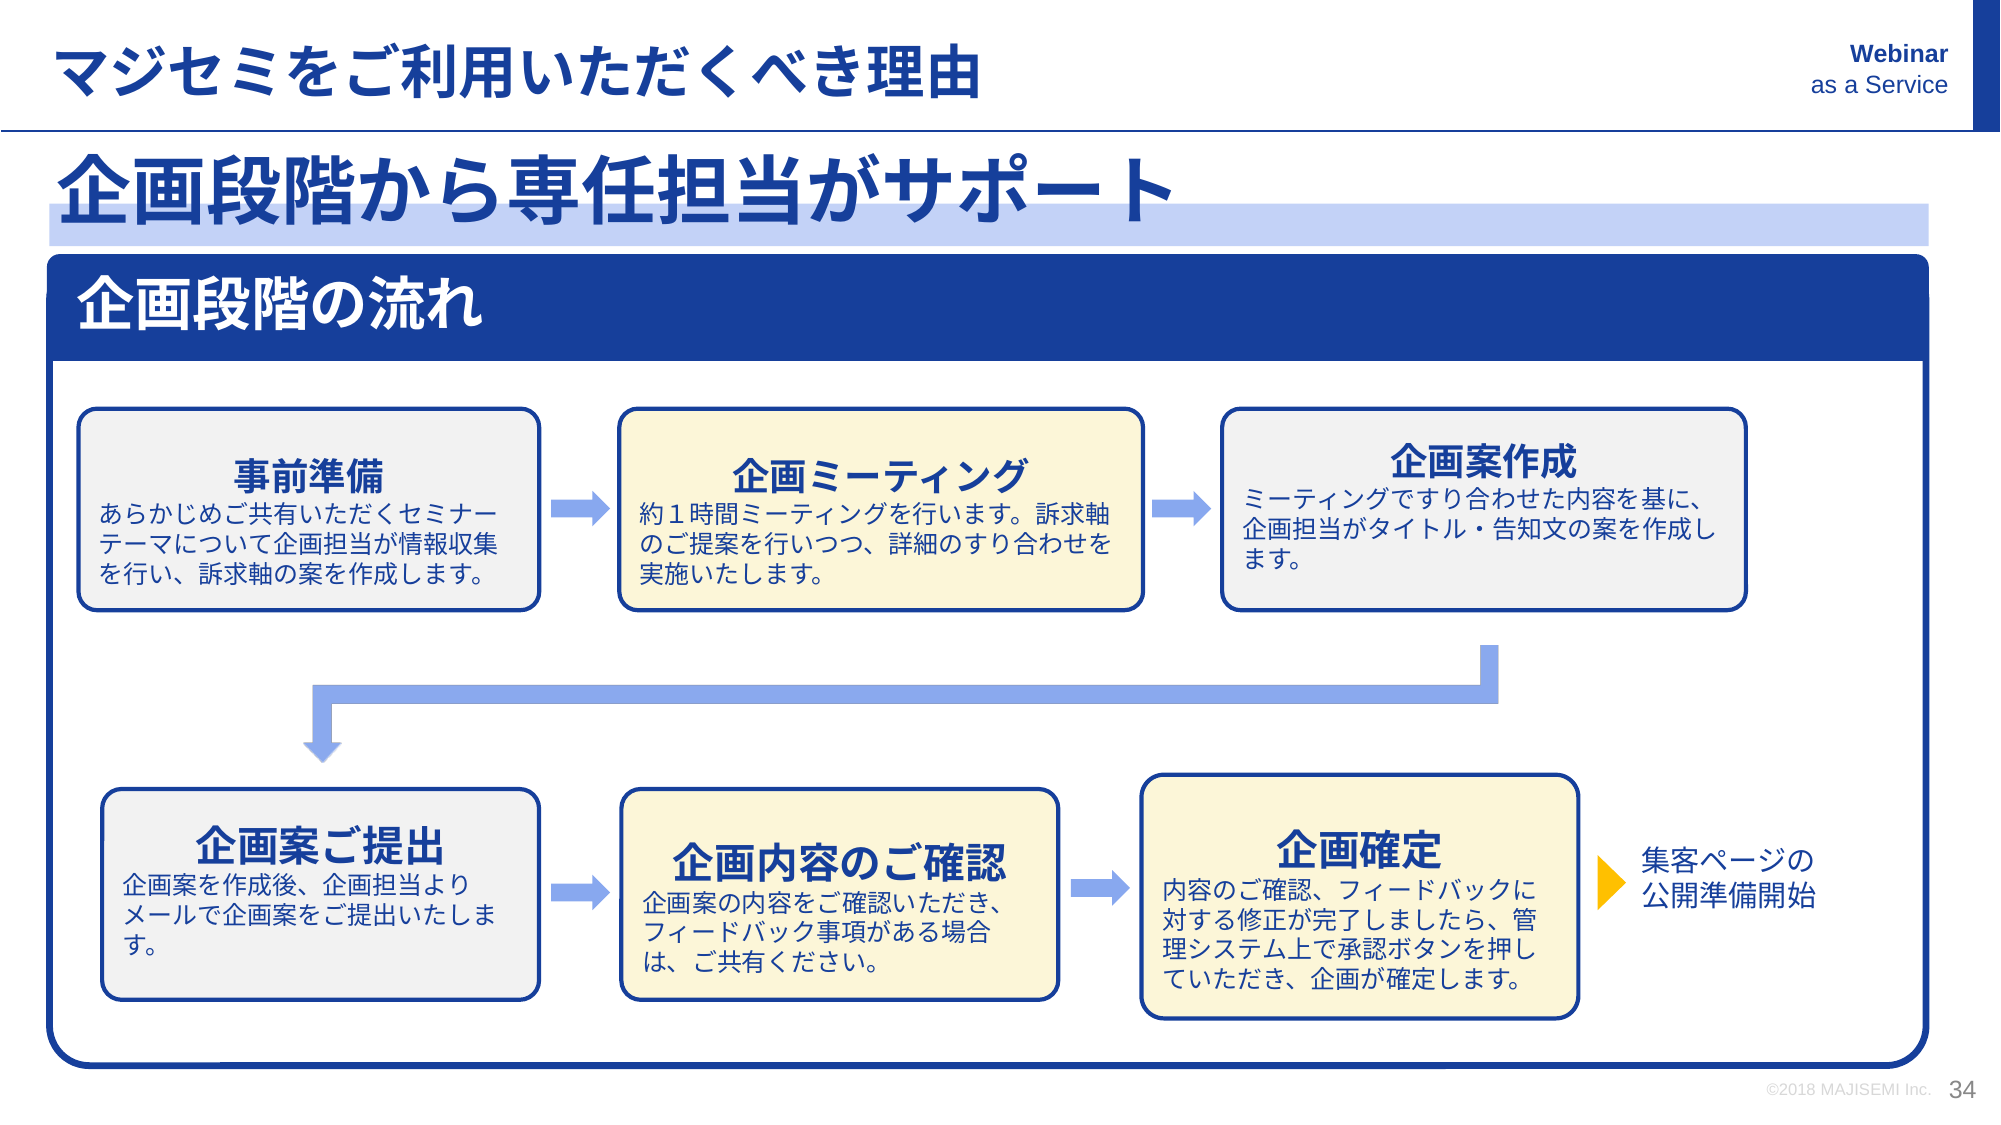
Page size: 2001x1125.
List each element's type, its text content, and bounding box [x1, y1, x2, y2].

text_box [1973, 0, 2000, 130]
text_box 集客ページの 公開準備開始 [1625, 834, 1879, 920]
text_box 企画ミーティング 約１時間ミーティングを行います。訴求軸のご提案を行いつつ、詳細のすり合わせを実施いたします。 [619, 408, 1144, 611]
text_box [49, 260, 1927, 1066]
text_box [49, 203, 1929, 247]
text_box 企画段階から専任担当がサポート [41, 143, 1704, 242]
text_box [1152, 490, 1212, 527]
text_box 事前準備 あらかじめご共有いただくセミナーテーマについて企画担当が情報収集を行い、訴求軸の案を作成します。 [78, 408, 540, 611]
text_box Webinar as a Service [1710, 27, 1964, 107]
text_box マジセミをご利用いただくべき理由 [36, 17, 1059, 113]
text_box 企画確定 内容のご確認、フィードバックに対する修正が完了しましたら、管理システム上で承認ボタンを押していただき、企画が確定します。 [1141, 774, 1579, 1019]
text_box 企画案ご提出 企画案を作成後、企画担当よりメールで企画案をご提出いたします。 [102, 788, 540, 1000]
text_box 企画内容のご確認 企画案の内容をご確認いただき、フィードバック事項がある場合は、ご共有ください。 [621, 788, 1059, 1000]
slide_number ‹#› [1928, 1058, 1992, 1119]
text_box [551, 490, 611, 527]
text_box [1070, 870, 1130, 906]
picture [302, 644, 1508, 763]
text_box [551, 874, 611, 911]
text_box 企画段階から専任担当がサポート [41, 126, 1704, 130]
text_box ©2018 MAJISEMI Inc. [1667, 1058, 1928, 1119]
text_box 企画案作成 ミーティングですり合わせた内容を基に、企画担当がタイトル・告知文の案を作成します。 [1222, 408, 1746, 611]
text_box [46, 254, 1929, 361]
text_box [1597, 855, 1627, 911]
text_box 企画段階の流れ [61, 259, 1685, 345]
text_box セミナーをエンタメに変える セミナーで社会を変える [41, 135, 1704, 139]
